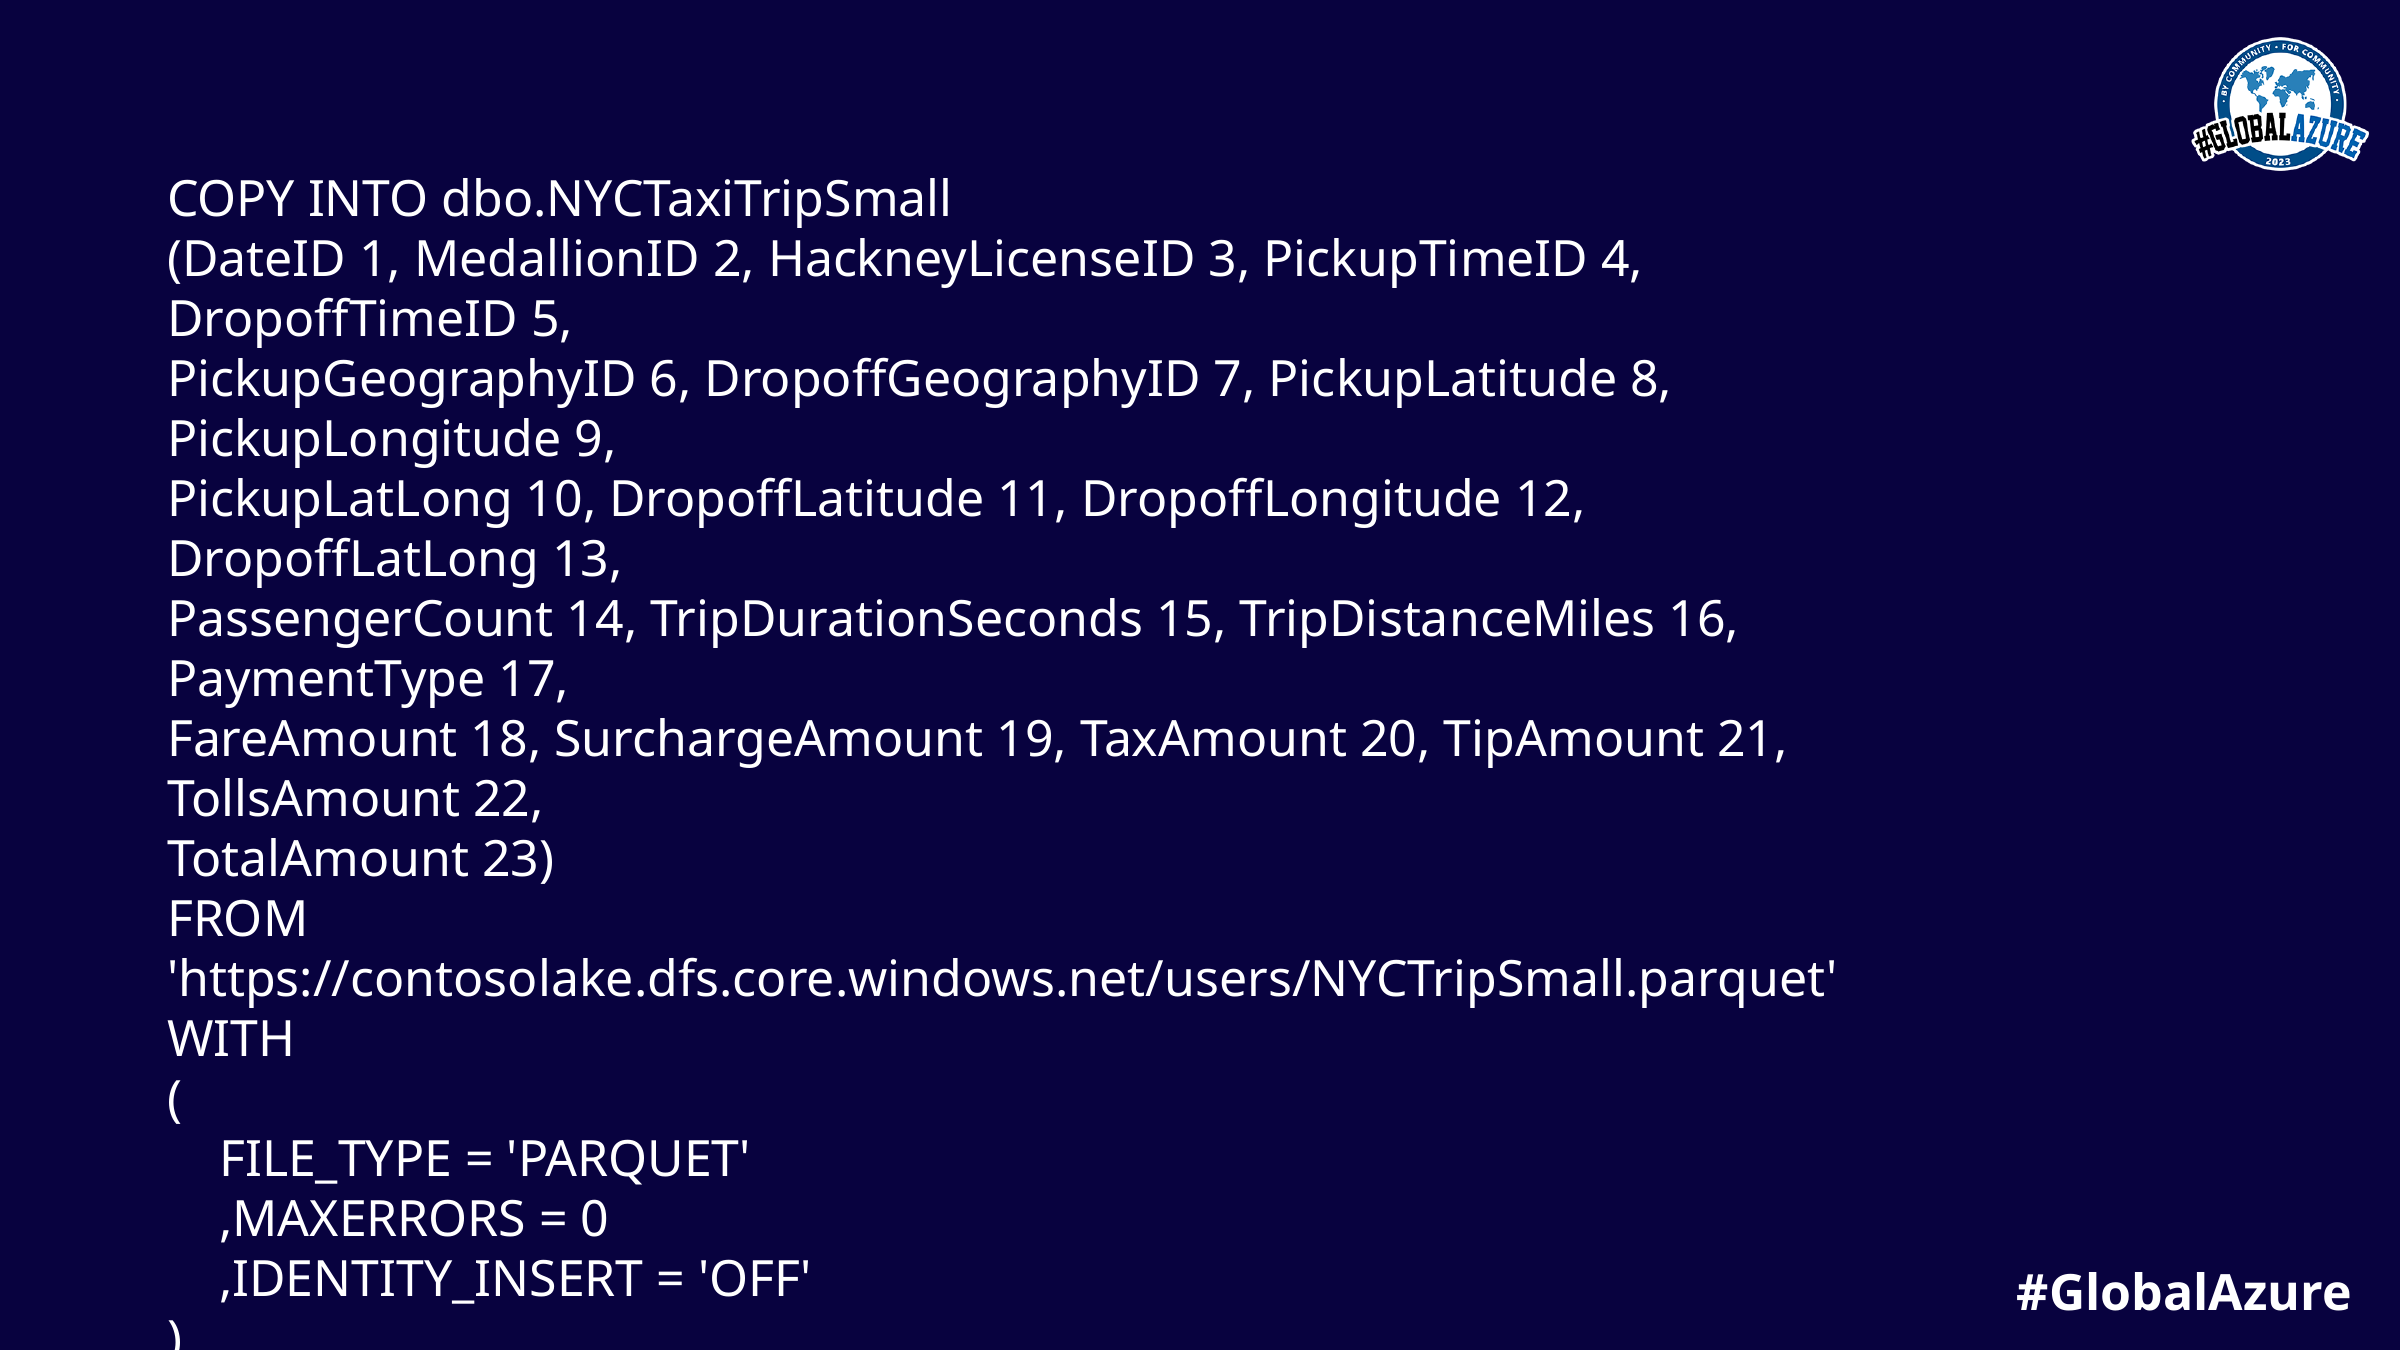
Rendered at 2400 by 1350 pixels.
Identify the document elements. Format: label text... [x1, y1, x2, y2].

picture [2189, 34, 2371, 175]
list COPY INTO dbo.NYCTaxiTripSmall (DateID 1, MedallionID 2, HackneyLicenseID 3, PickupTimeID 4, DropoffTimeID 5, PickupGeographyID 6, DropoffGeographyID 7, PickupLatitude 8, PickupLongitude 9, PickupLatLong 10, DropoffLatitude 11, DropoffLongitude 12, DropoffLatLong 13, PassengerCount 14, TripDurationSeconds 15, TripDistanceMiles 16, PaymentType 17, FareAmount 18, SurchargeAmount 19, TaxAmount 20, TipAmount 21, TollsAmount 22, TotalAmount 23) FROM 'https://contosolake.dfs.core.windows.net/users/NYCTripSmall.parquet' WITH ( FILE_TYPE = 'PARQUET' ,MAXERRORS = 0 ,IDENTITY_INSERT = 'OFF' ) [167, 106, 1968, 1258]
